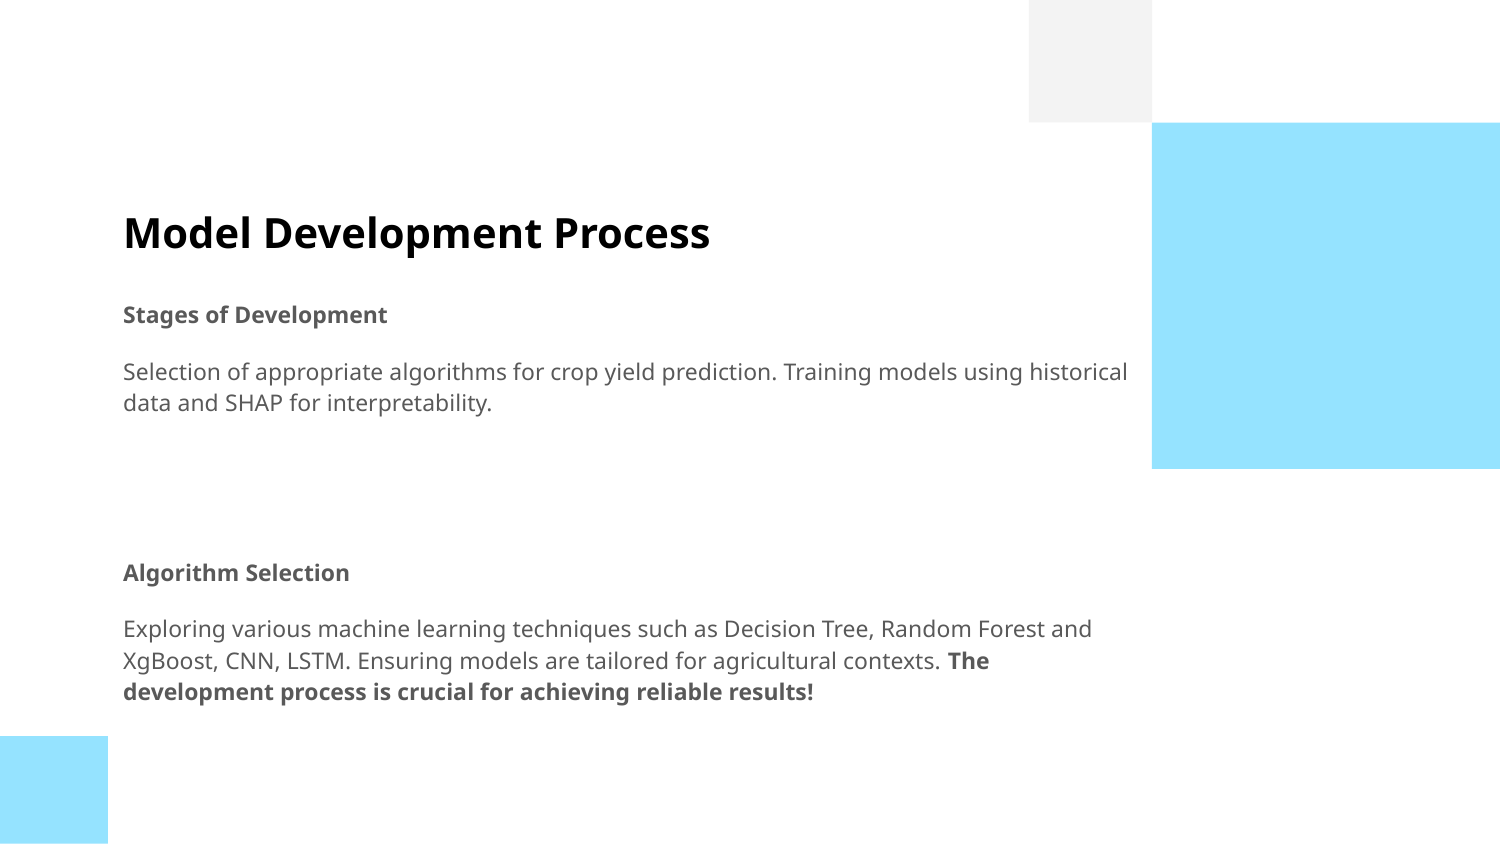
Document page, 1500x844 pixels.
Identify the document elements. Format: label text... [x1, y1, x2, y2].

list Stages of Development Selection of appropriate algorithms for crop yield prediction. Training models using historical data and SHAP for interpretability. Algorithm Selection Exploring various machine learning techniques such as Decision Tree, Random Forest and XgBoost, CNN, LSTM. Ensuring models are tailored for agricultural contexts. The development process is crucial for achieving reliable results! [108, 281, 1153, 652]
title Model Development Process [108, 191, 1153, 281]
